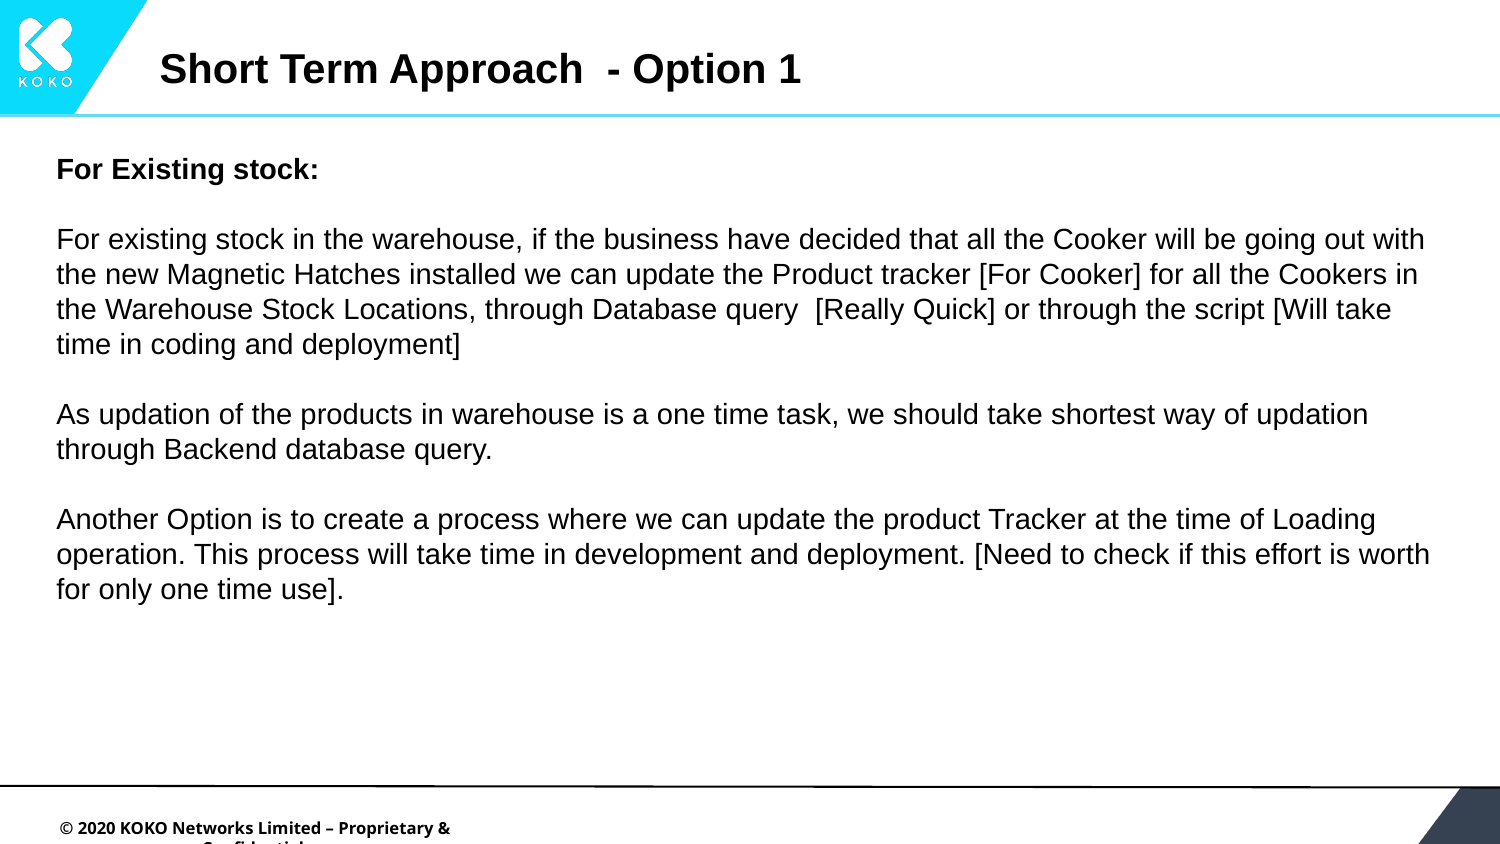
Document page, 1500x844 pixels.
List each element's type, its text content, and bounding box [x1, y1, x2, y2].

text_box Short Term Approach - Option 1 [144, 26, 1384, 108]
text_box For Existing stock: For existing stock in the warehouse, if the business have decided that all the Cooker will be going out with the new Magnetic Hatches installed we can update the Product tracker [For Cooker] for all the Cookers in the Warehouse Stock Locations, through Database query [Really Quick] or through the script [Will take time in coding and deployment] As updation of the products in warehouse is a one time task, we should take shortest way of updation through Backend database query. Another Option is to create a process where we can update the product Tracker at the time of Loading operation. This process will take time in development and deployment. [Need to check if this effort is worth for only one time use]. [41, 135, 1458, 746]
picture [1419, 789, 1500, 844]
picture [0, 0, 148, 114]
